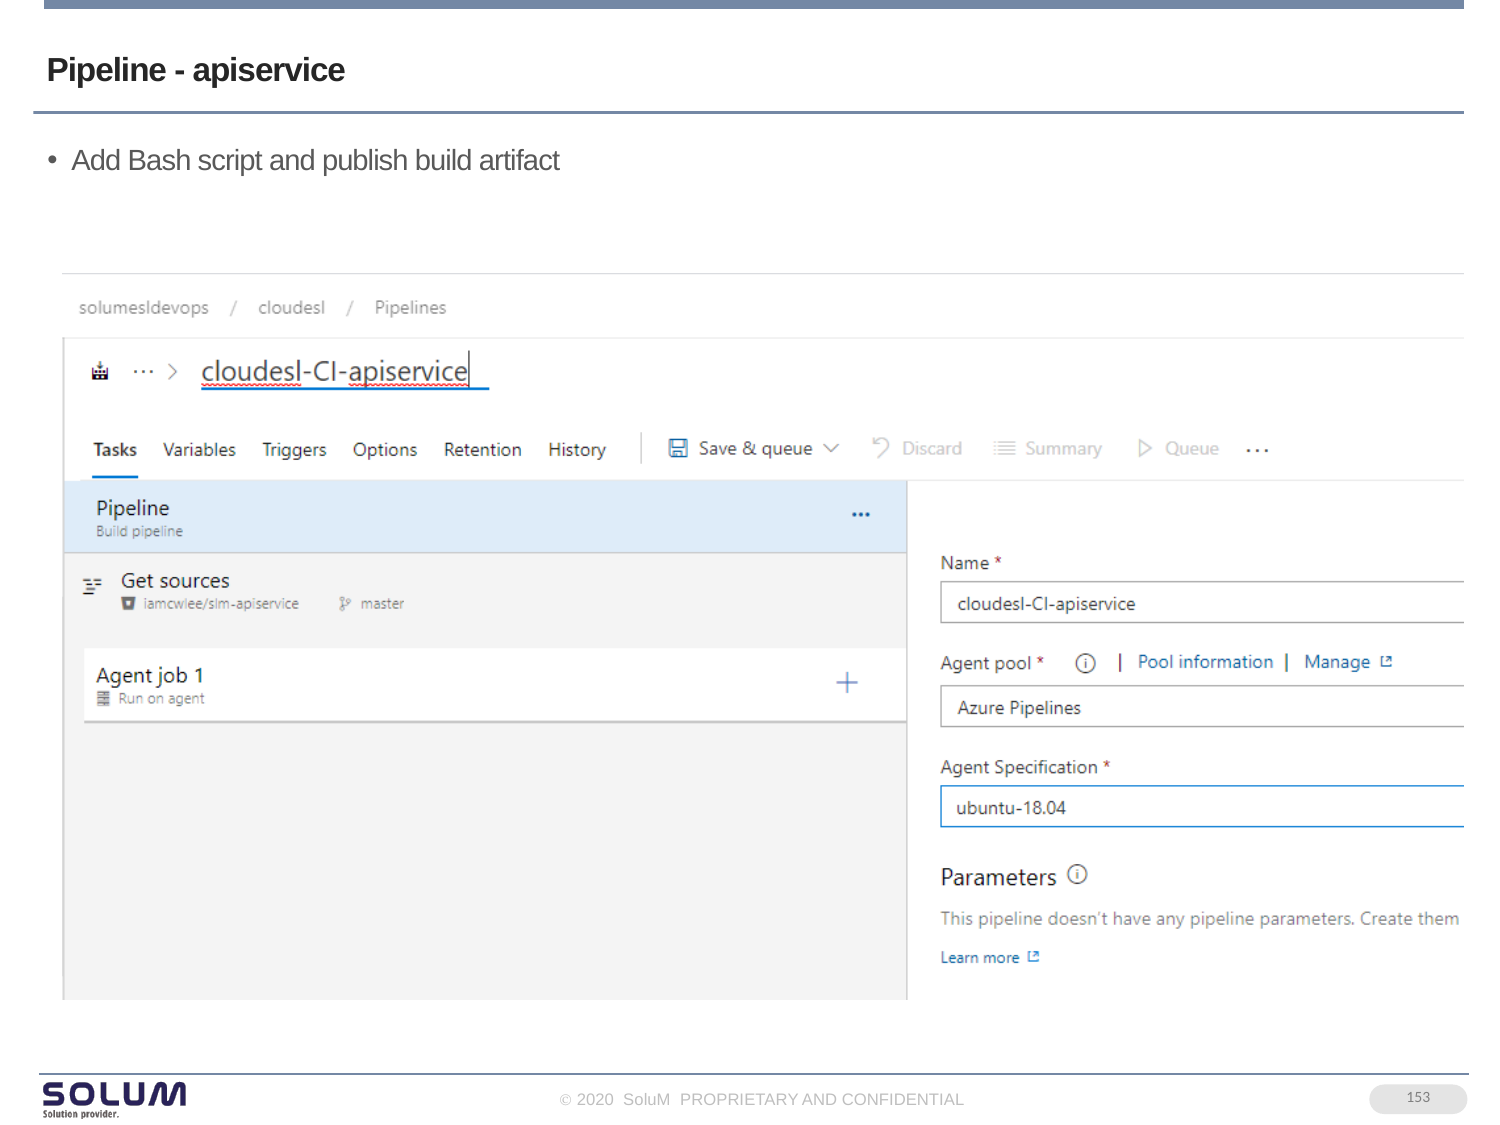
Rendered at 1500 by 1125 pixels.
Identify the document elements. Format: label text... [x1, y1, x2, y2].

picture [62, 273, 1464, 1000]
subtitle Add Bash script and publish build artifact [33, 137, 1464, 562]
picture [41, 1080, 187, 1119]
title Pipeline - apiservice [46, 28, 1349, 113]
